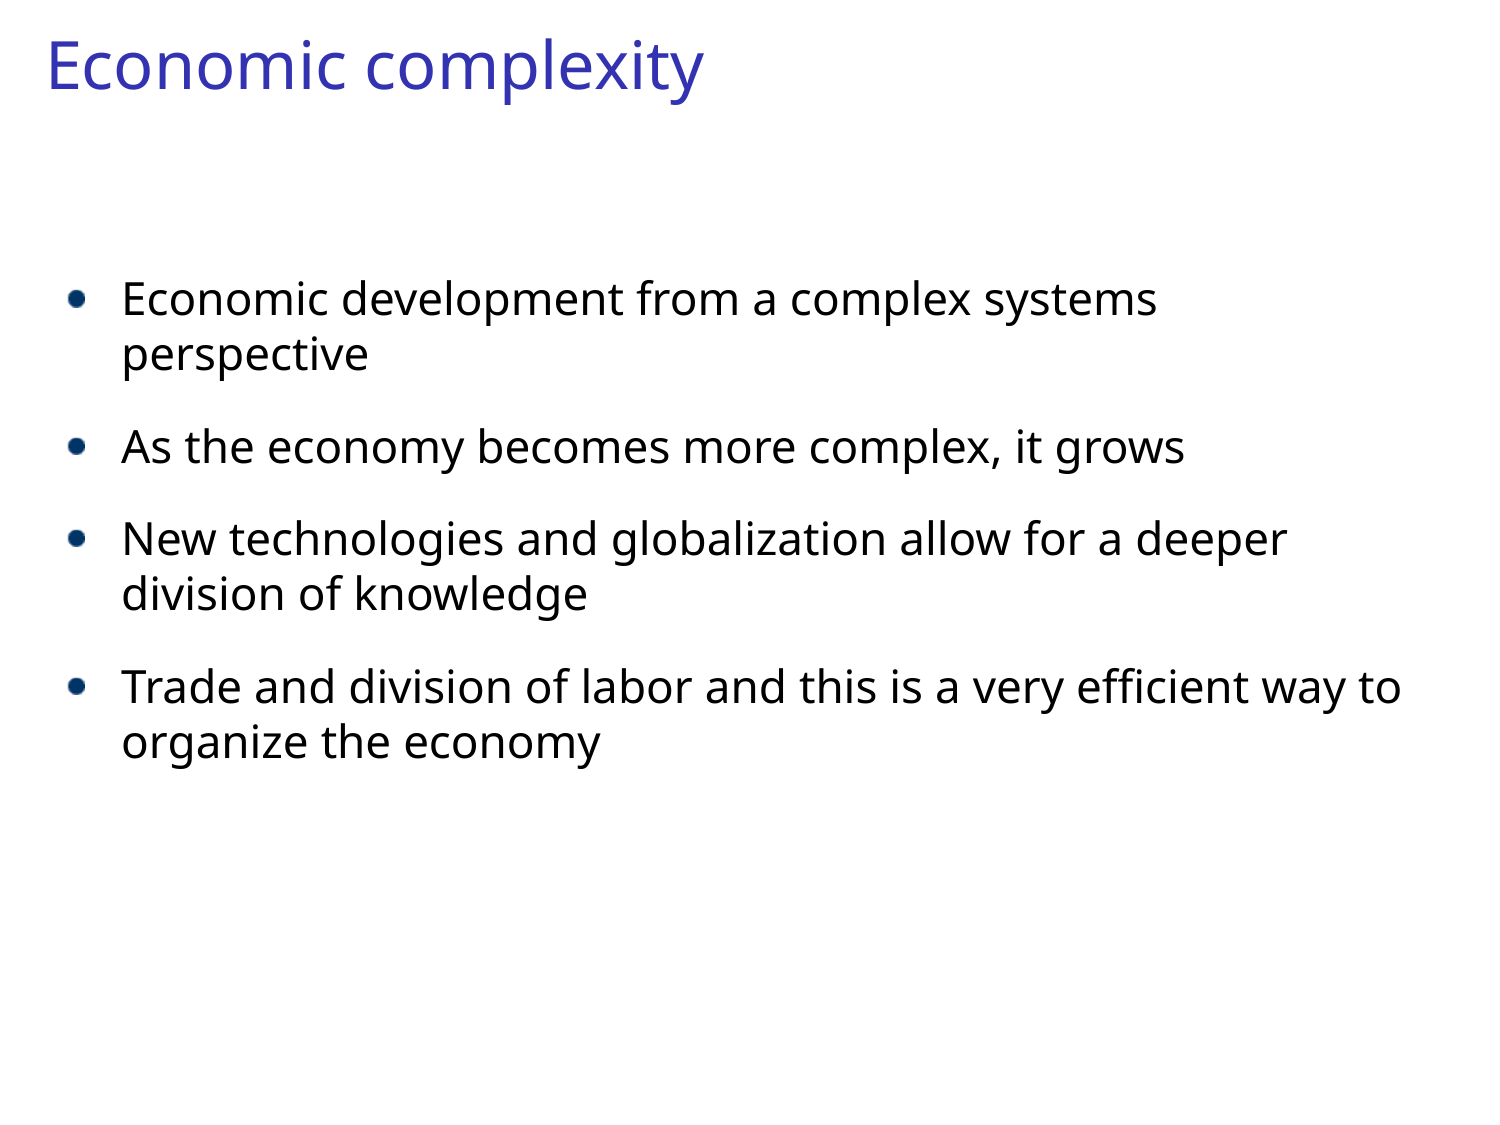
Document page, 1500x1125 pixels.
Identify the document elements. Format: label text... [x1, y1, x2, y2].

picture [65, 287, 85, 308]
list Economic development from a complex systems perspective As the economy becomes more complex, it grows New technologies and globalization allow for a deeper division of knowledge Trade and division of labor and this is a very efficient way to organize the economy [49, 262, 1426, 1088]
picture [65, 527, 85, 547]
picture [65, 435, 85, 455]
picture [65, 675, 85, 695]
title Economic complexity [0, 0, 1463, 126]
